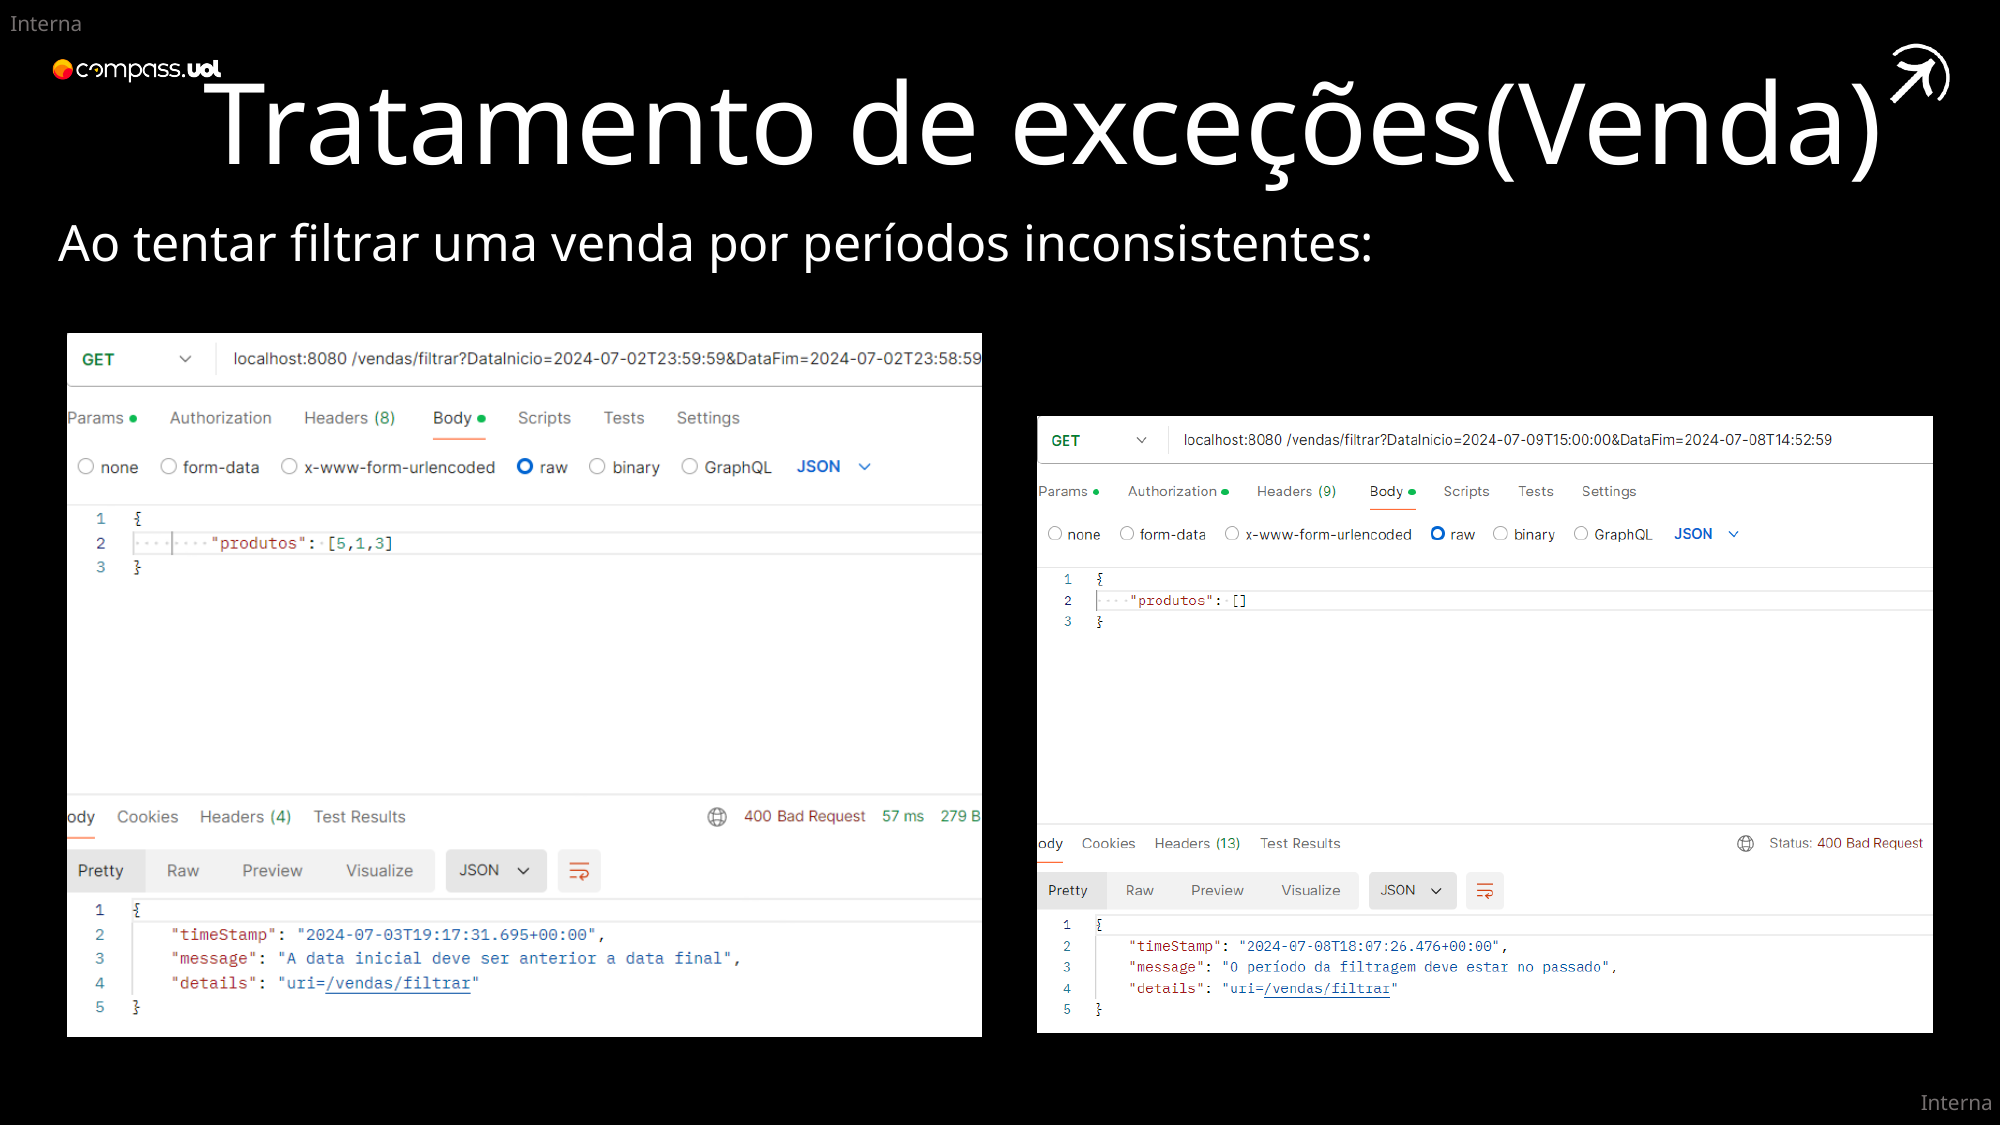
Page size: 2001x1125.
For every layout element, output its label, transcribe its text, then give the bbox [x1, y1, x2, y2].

text_box Ao tentar filtrar uma venda por períodos inconsistentes: [43, 254, 1489, 280]
picture [1037, 416, 1933, 1033]
picture [40, 37, 233, 104]
picture [67, 333, 982, 1037]
text_box Tratamento de exceções(Venda) [43, 44, 2000, 254]
